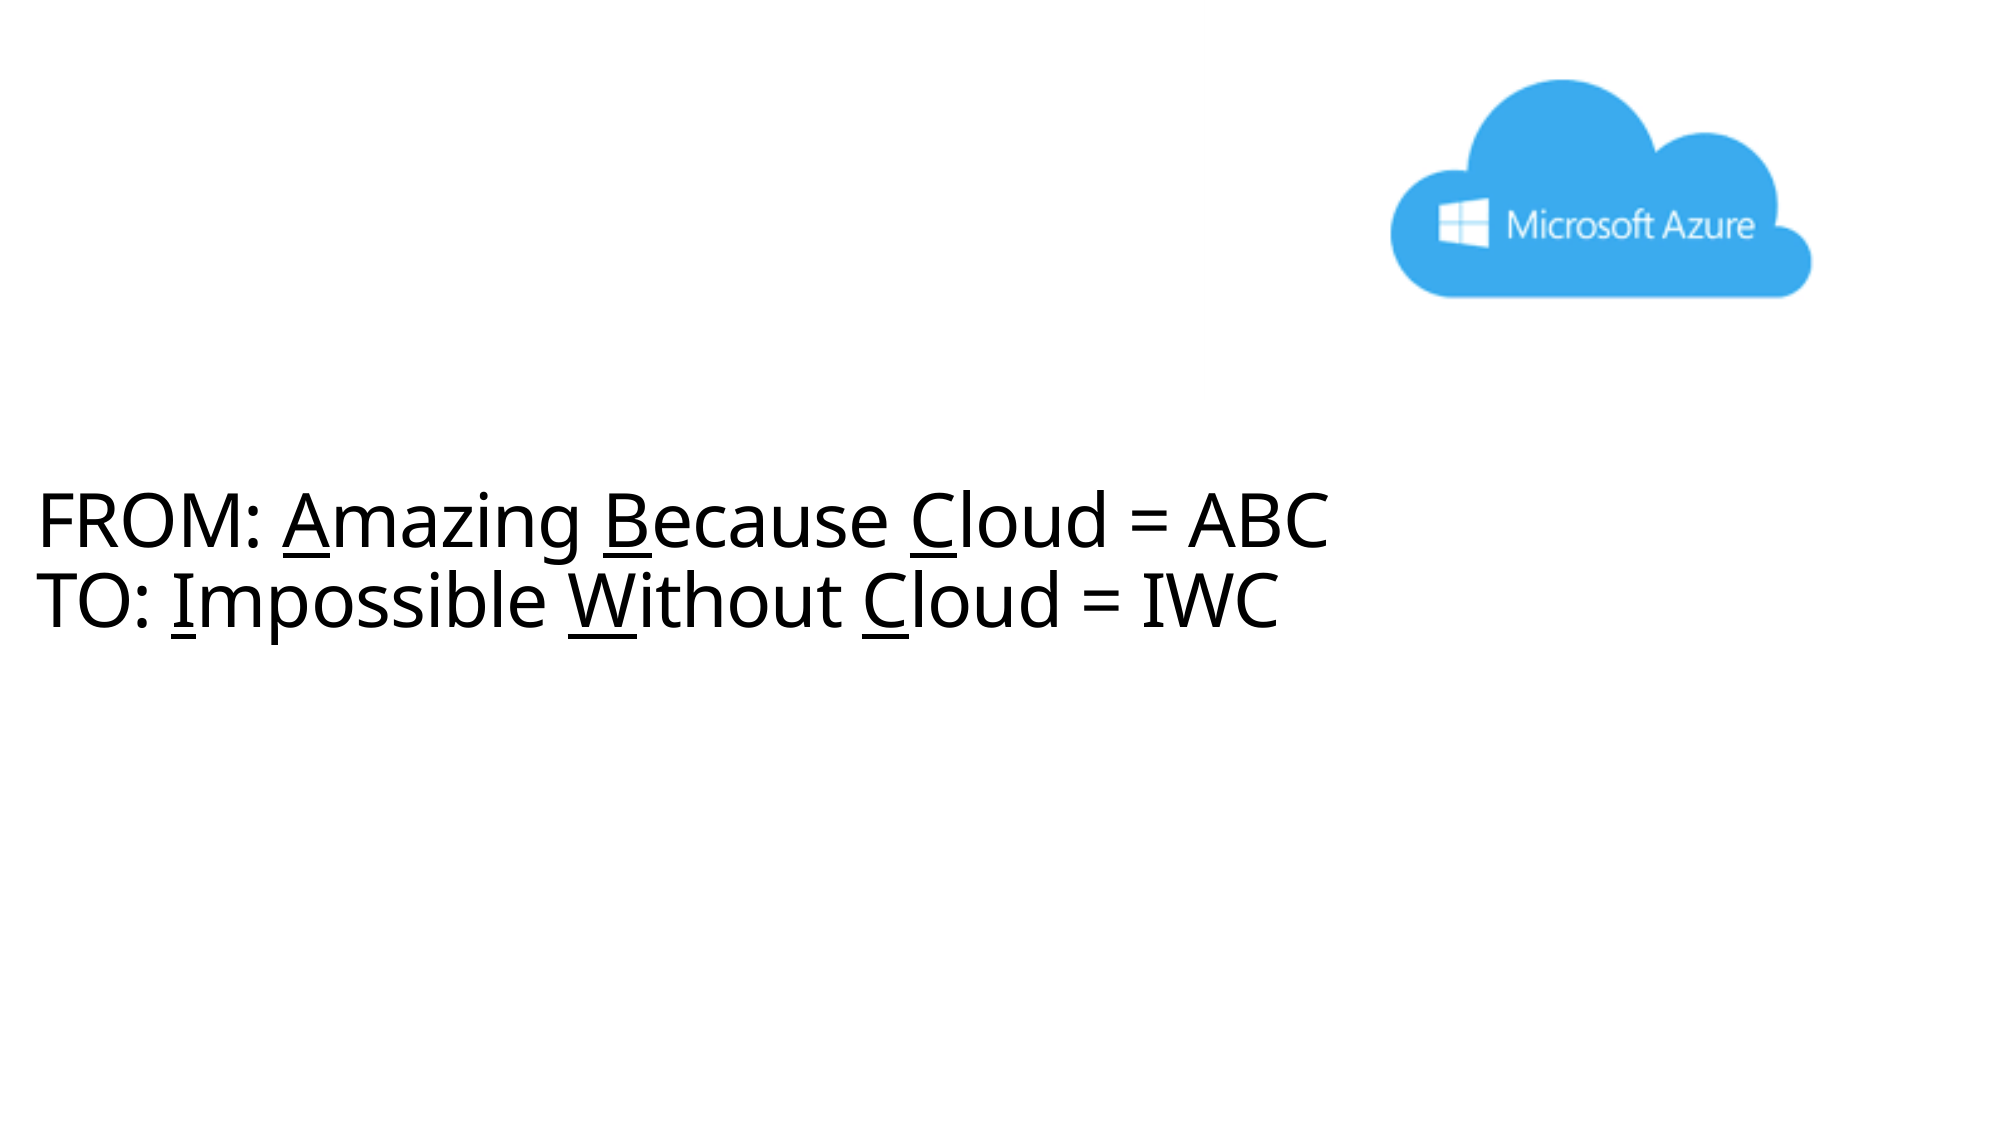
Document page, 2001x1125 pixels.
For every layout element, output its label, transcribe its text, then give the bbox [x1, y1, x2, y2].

title FROM: Amazing Because Cloud = ABC TO: Impossible Without Cloud = IWC [36, 480, 1536, 645]
picture [1203, 0, 2000, 401]
